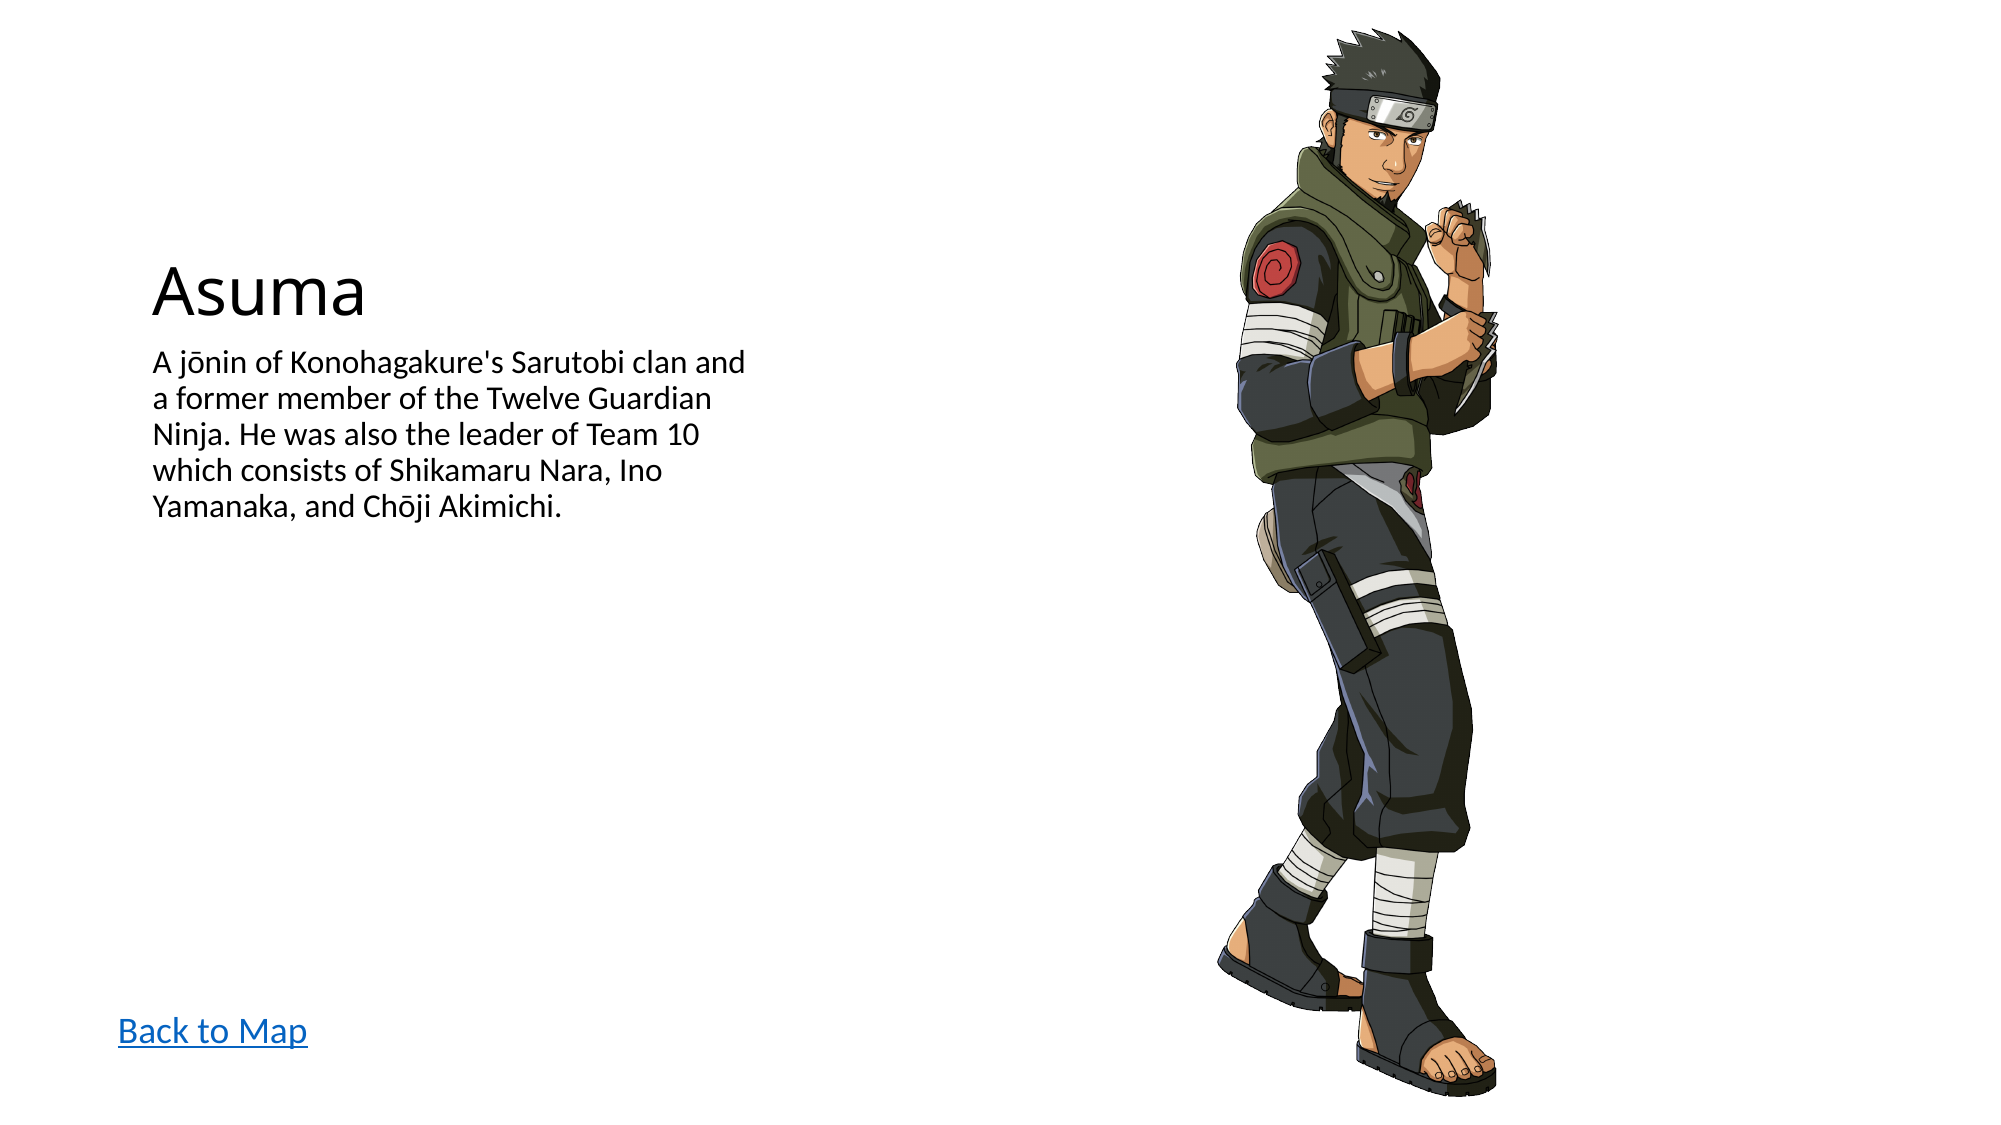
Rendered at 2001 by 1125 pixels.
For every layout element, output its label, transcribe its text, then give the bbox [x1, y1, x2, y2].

text_box Back to Map [103, 998, 472, 1059]
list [1217, 28, 1500, 1097]
list A jōnin of Konohagakure's Sarutobi clan and a former member of the Twelve Guardian Ninja. He was also the leader of Team 10 which consists of Shikamaru Nara, Ino Yamanaka, and Chōji Akimichi. [137, 337, 783, 963]
title Asuma [137, 75, 783, 337]
